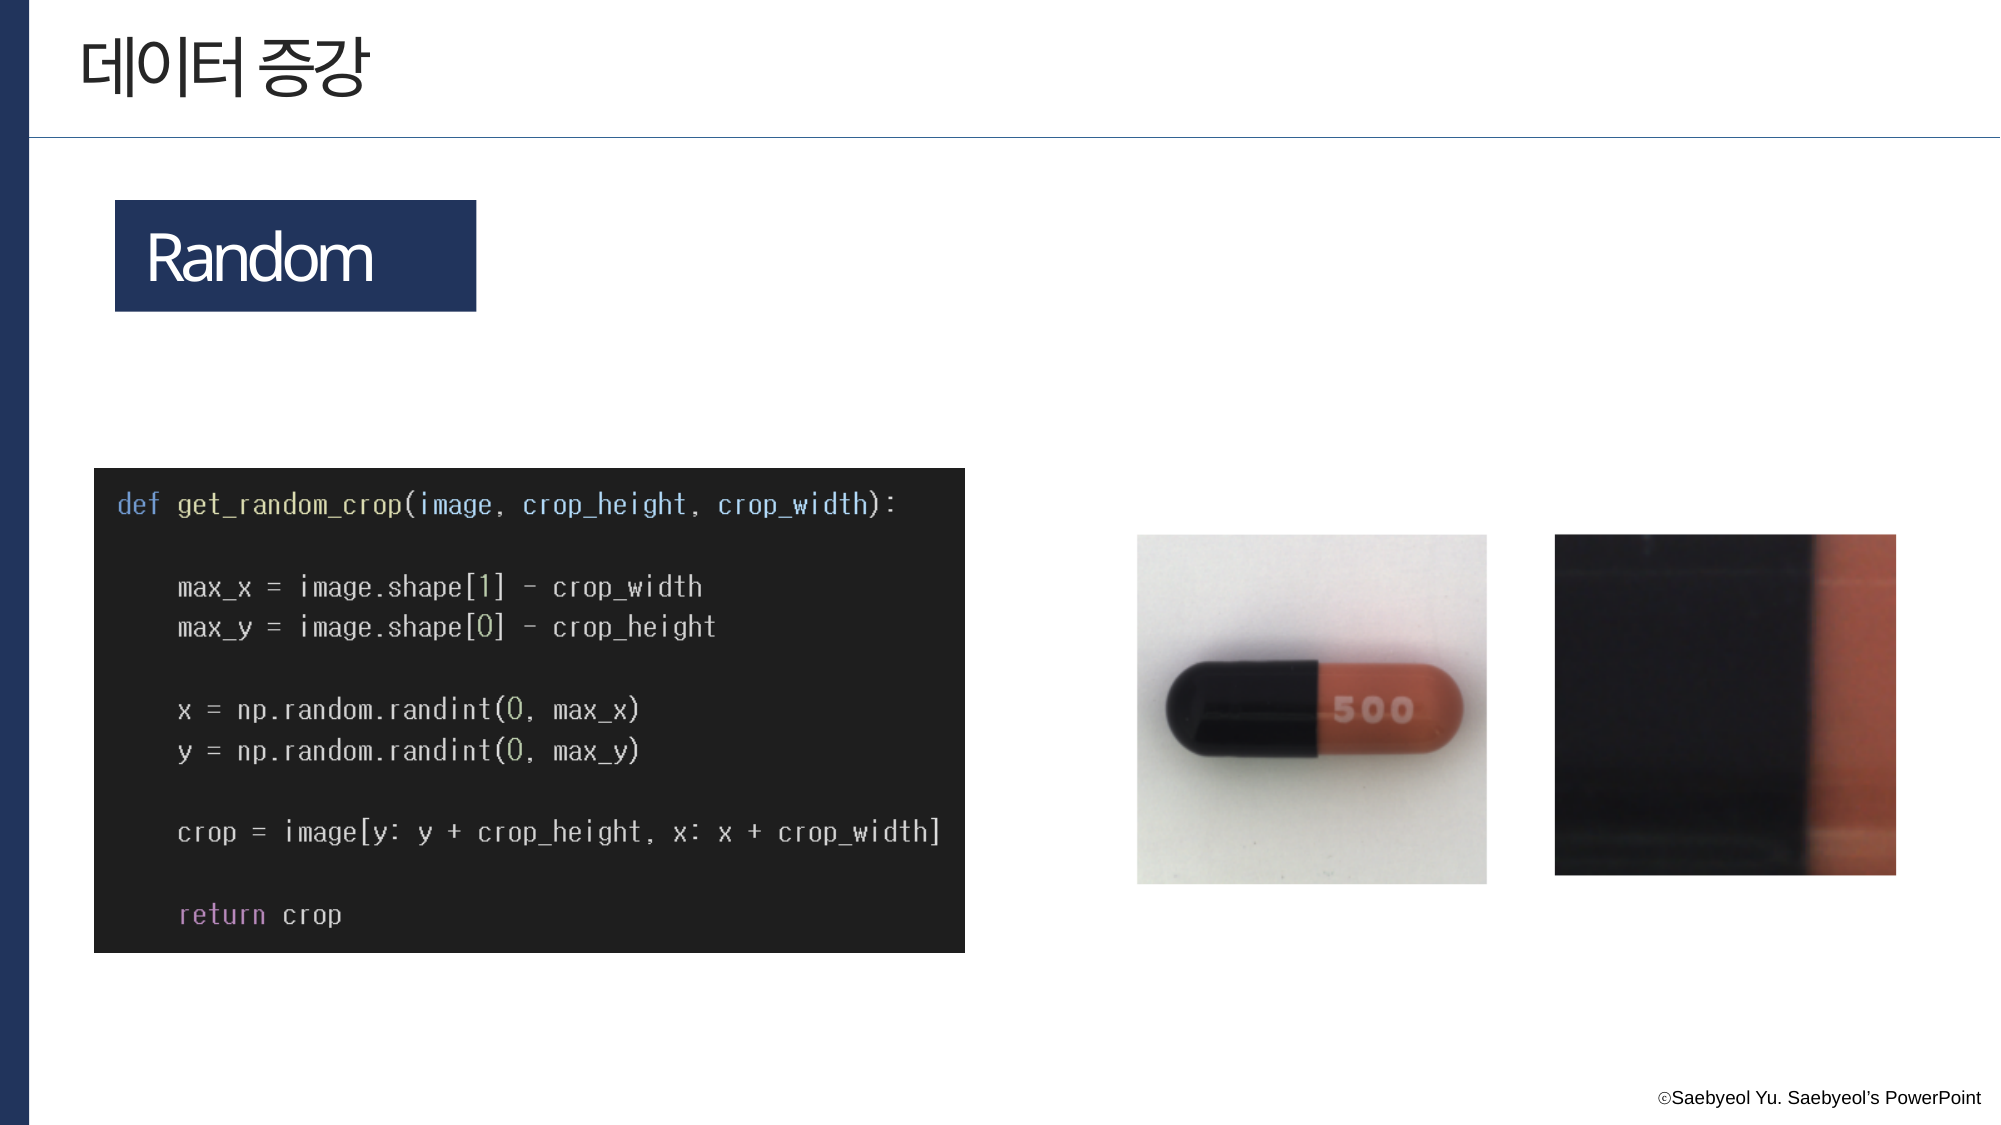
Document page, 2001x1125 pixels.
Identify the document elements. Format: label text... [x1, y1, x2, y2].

picture [1126, 525, 1497, 896]
text_box [0, 0, 30, 1125]
picture [1544, 525, 1906, 887]
text_box [114, 199, 477, 313]
text_box Random Crop [130, 207, 505, 383]
picture [94, 468, 965, 954]
text_box 데이터 증강 [63, 18, 389, 113]
